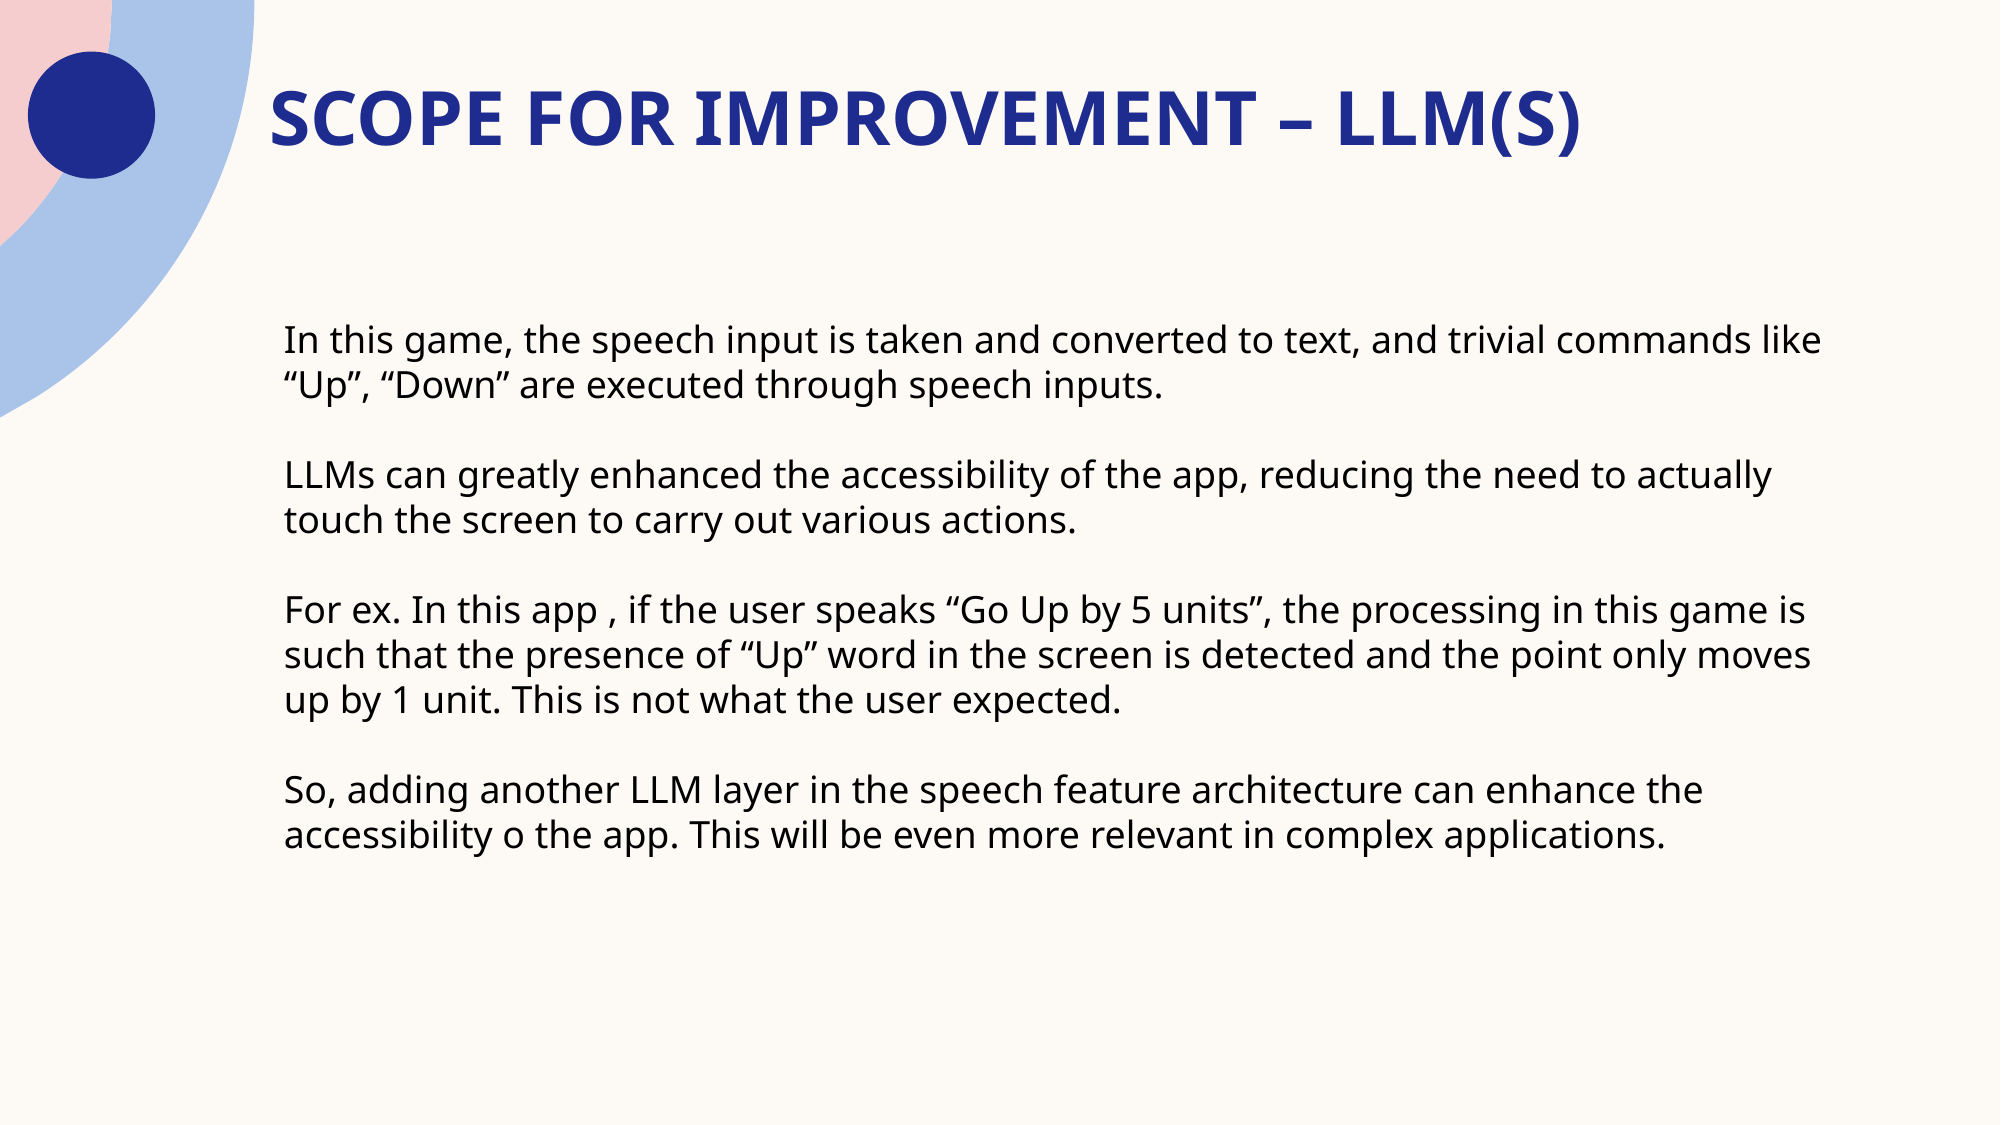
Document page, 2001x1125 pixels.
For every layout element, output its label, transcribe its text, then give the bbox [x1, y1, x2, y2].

title Scope for improvement – llm(s) [254, 0, 1875, 161]
text_box In this game, the speech input is taken and converted to text, and trivial commands like “Up”, “Down” are executed through speech inputs. LLMs can greatly enhanced the accessibility of the app, reducing the need to actually touch the screen to carry out various actions. For ex. In this app , if the user speaks “Go Up by 5 units”, the processing in this game is such that the presence of “Up” word in the screen is detected and the point only moves up by 1 unit. This is not what the user expected. So, adding another LLM layer in the speech feature architecture can enhance the accessibility o the app. This will be even more relevant in complex applications. [269, 308, 1875, 864]
